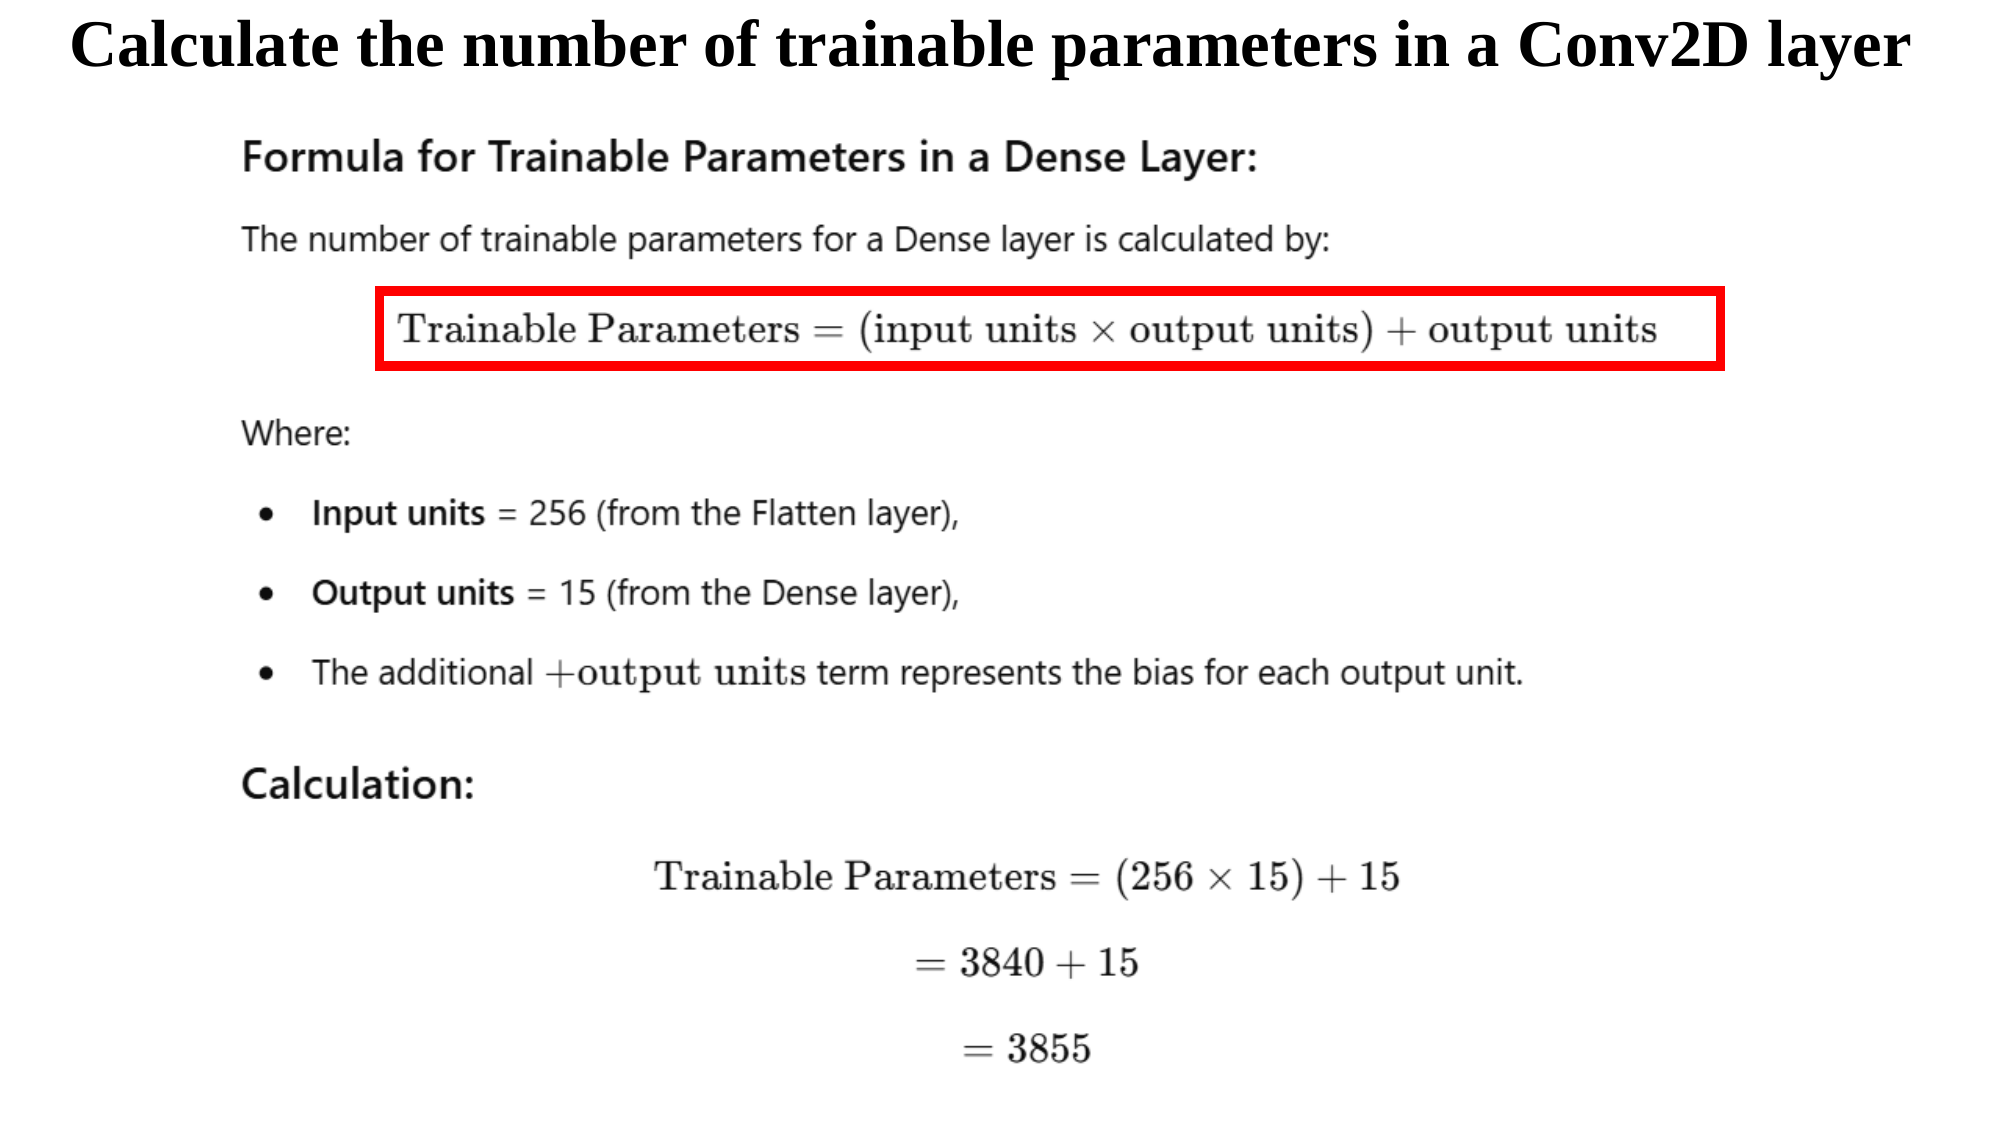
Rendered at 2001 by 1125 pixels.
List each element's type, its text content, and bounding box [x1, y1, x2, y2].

picture [218, 92, 1721, 1101]
text_box Calculate the number of trainable parameters in a Conv2D layer [30, 0, 1970, 93]
